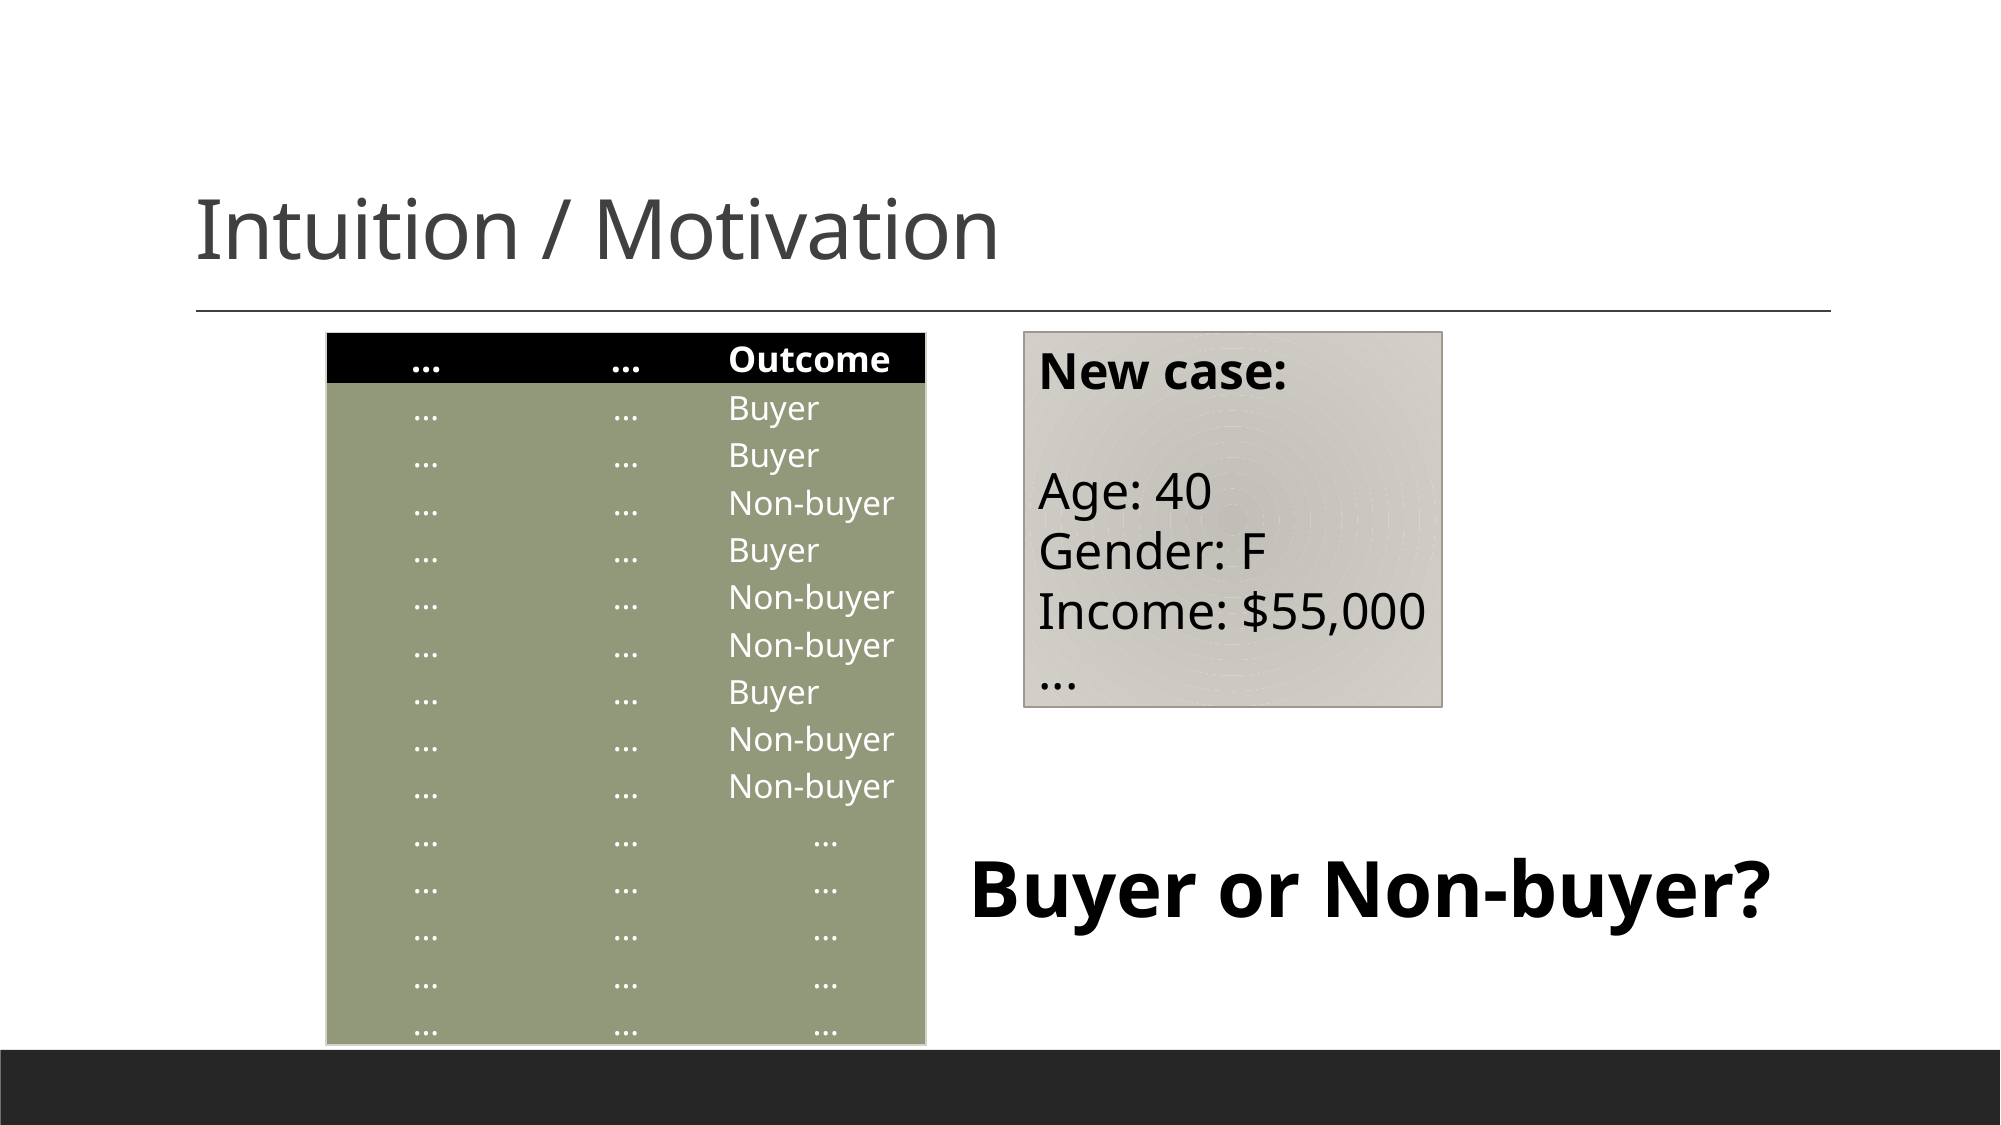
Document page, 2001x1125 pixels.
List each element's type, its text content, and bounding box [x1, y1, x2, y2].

table_cell … [327, 809, 526, 856]
table_cell … [526, 478, 726, 525]
table_cell … [526, 525, 726, 572]
table_cell … [526, 619, 726, 667]
table_cell … [526, 430, 726, 478]
table_cell … [526, 667, 726, 714]
title Intuition / Motivation [180, 47, 1830, 285]
table_cell … [327, 998, 526, 1044]
table_cell … [726, 903, 925, 951]
table_cell Non-buyer [726, 714, 925, 761]
table_cell … [526, 903, 726, 951]
table_cell … [726, 809, 925, 856]
table_cell … [726, 951, 925, 998]
table_cell … [526, 951, 726, 998]
table_cell … [526, 572, 726, 619]
table_cell Buyer [726, 525, 925, 572]
table_cell Buyer [726, 430, 925, 478]
text_box Buyer or Non-buyer? [954, 832, 1787, 941]
table_cell Buyer [726, 667, 925, 714]
table_cell … [726, 856, 925, 903]
table_cell … [526, 856, 726, 903]
table_header … [327, 333, 526, 383]
table_cell … [327, 903, 526, 951]
table_cell Non-buyer [726, 572, 925, 619]
table_cell Non-buyer [726, 619, 925, 667]
table_cell … [327, 525, 526, 572]
table_cell Buyer [726, 383, 925, 430]
table_cell … [526, 761, 726, 809]
table_cell … [327, 761, 526, 809]
table_header Outcome [726, 333, 925, 383]
table_cell … [526, 998, 726, 1044]
table_cell Non-buyer [726, 478, 925, 525]
table_cell … [526, 714, 726, 761]
table_cell … [327, 667, 526, 714]
table_cell … [526, 383, 726, 430]
table_cell Non-buyer [726, 761, 925, 809]
table_cell … [327, 714, 526, 761]
table_cell … [726, 998, 925, 1044]
table_cell … [526, 809, 726, 856]
table_cell … [327, 383, 526, 430]
table_cell … [327, 430, 526, 478]
table_header … [526, 333, 726, 383]
table_cell … [327, 951, 526, 998]
table_cell … [327, 619, 526, 667]
table_cell … [327, 478, 526, 525]
table_cell … [327, 856, 526, 903]
text_box New case: Age: 40 Gender: F Income: $55,000 ... [1023, 331, 1443, 708]
table_cell … [327, 572, 526, 619]
